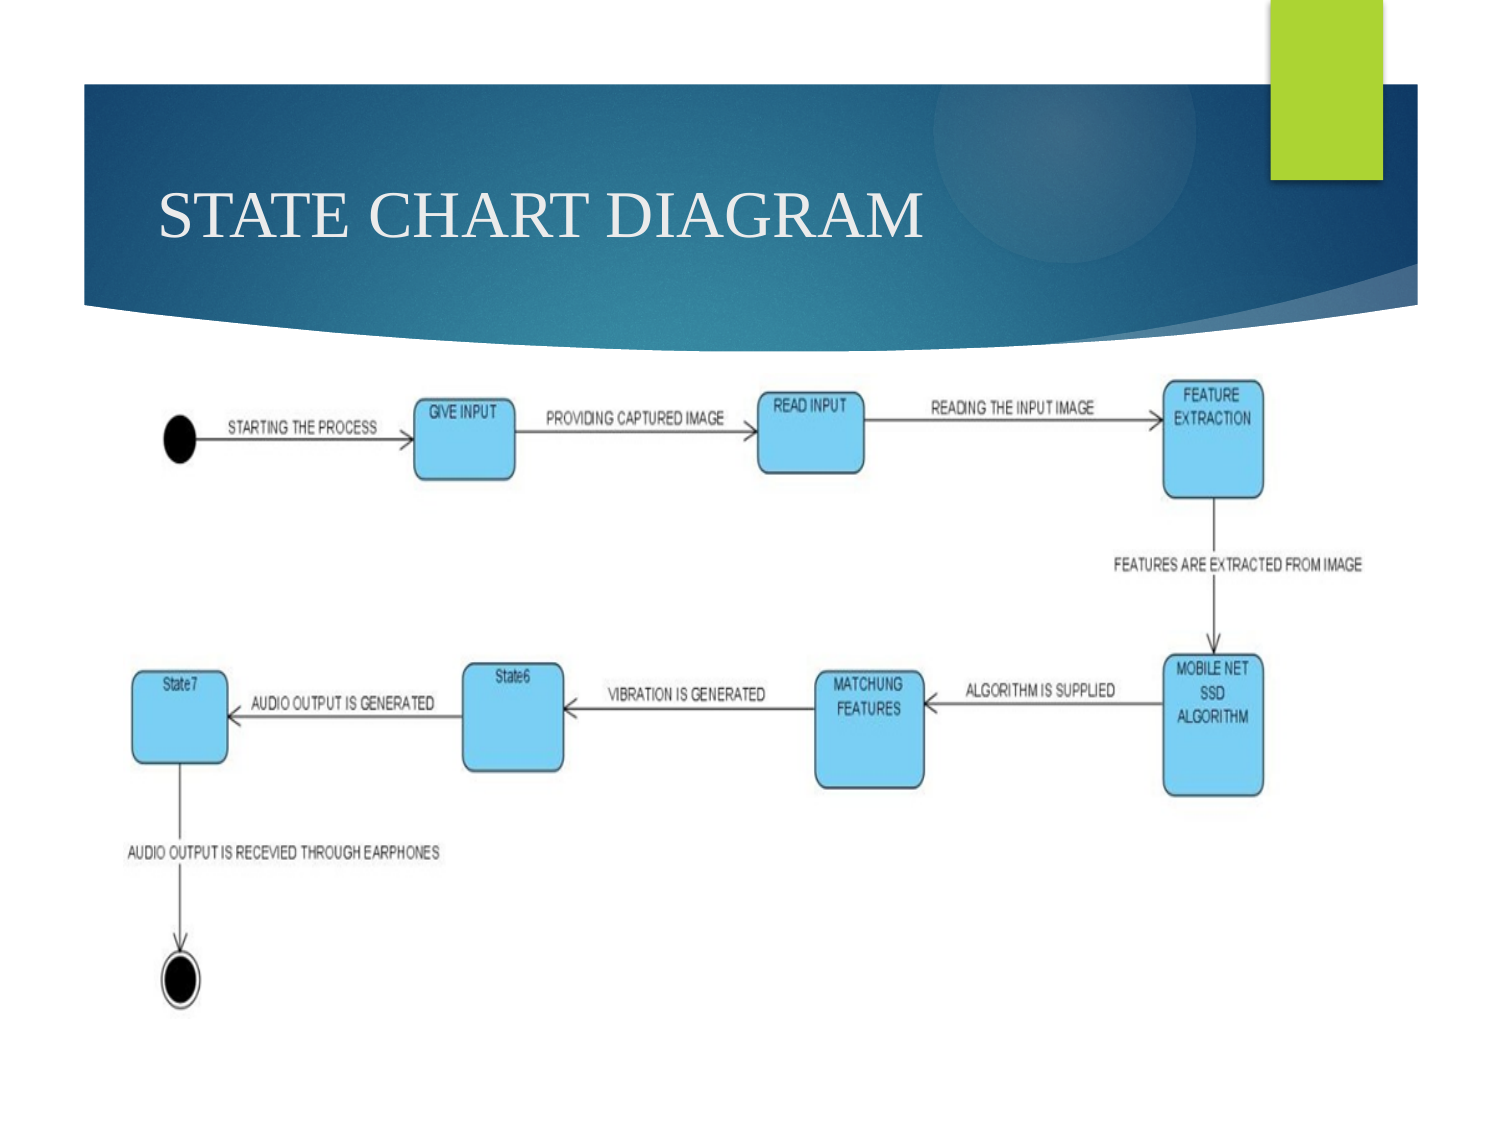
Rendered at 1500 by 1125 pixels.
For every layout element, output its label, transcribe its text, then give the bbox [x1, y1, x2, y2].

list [123, 373, 1365, 1020]
title STATE CHART DIAGRAM [142, 152, 1183, 269]
